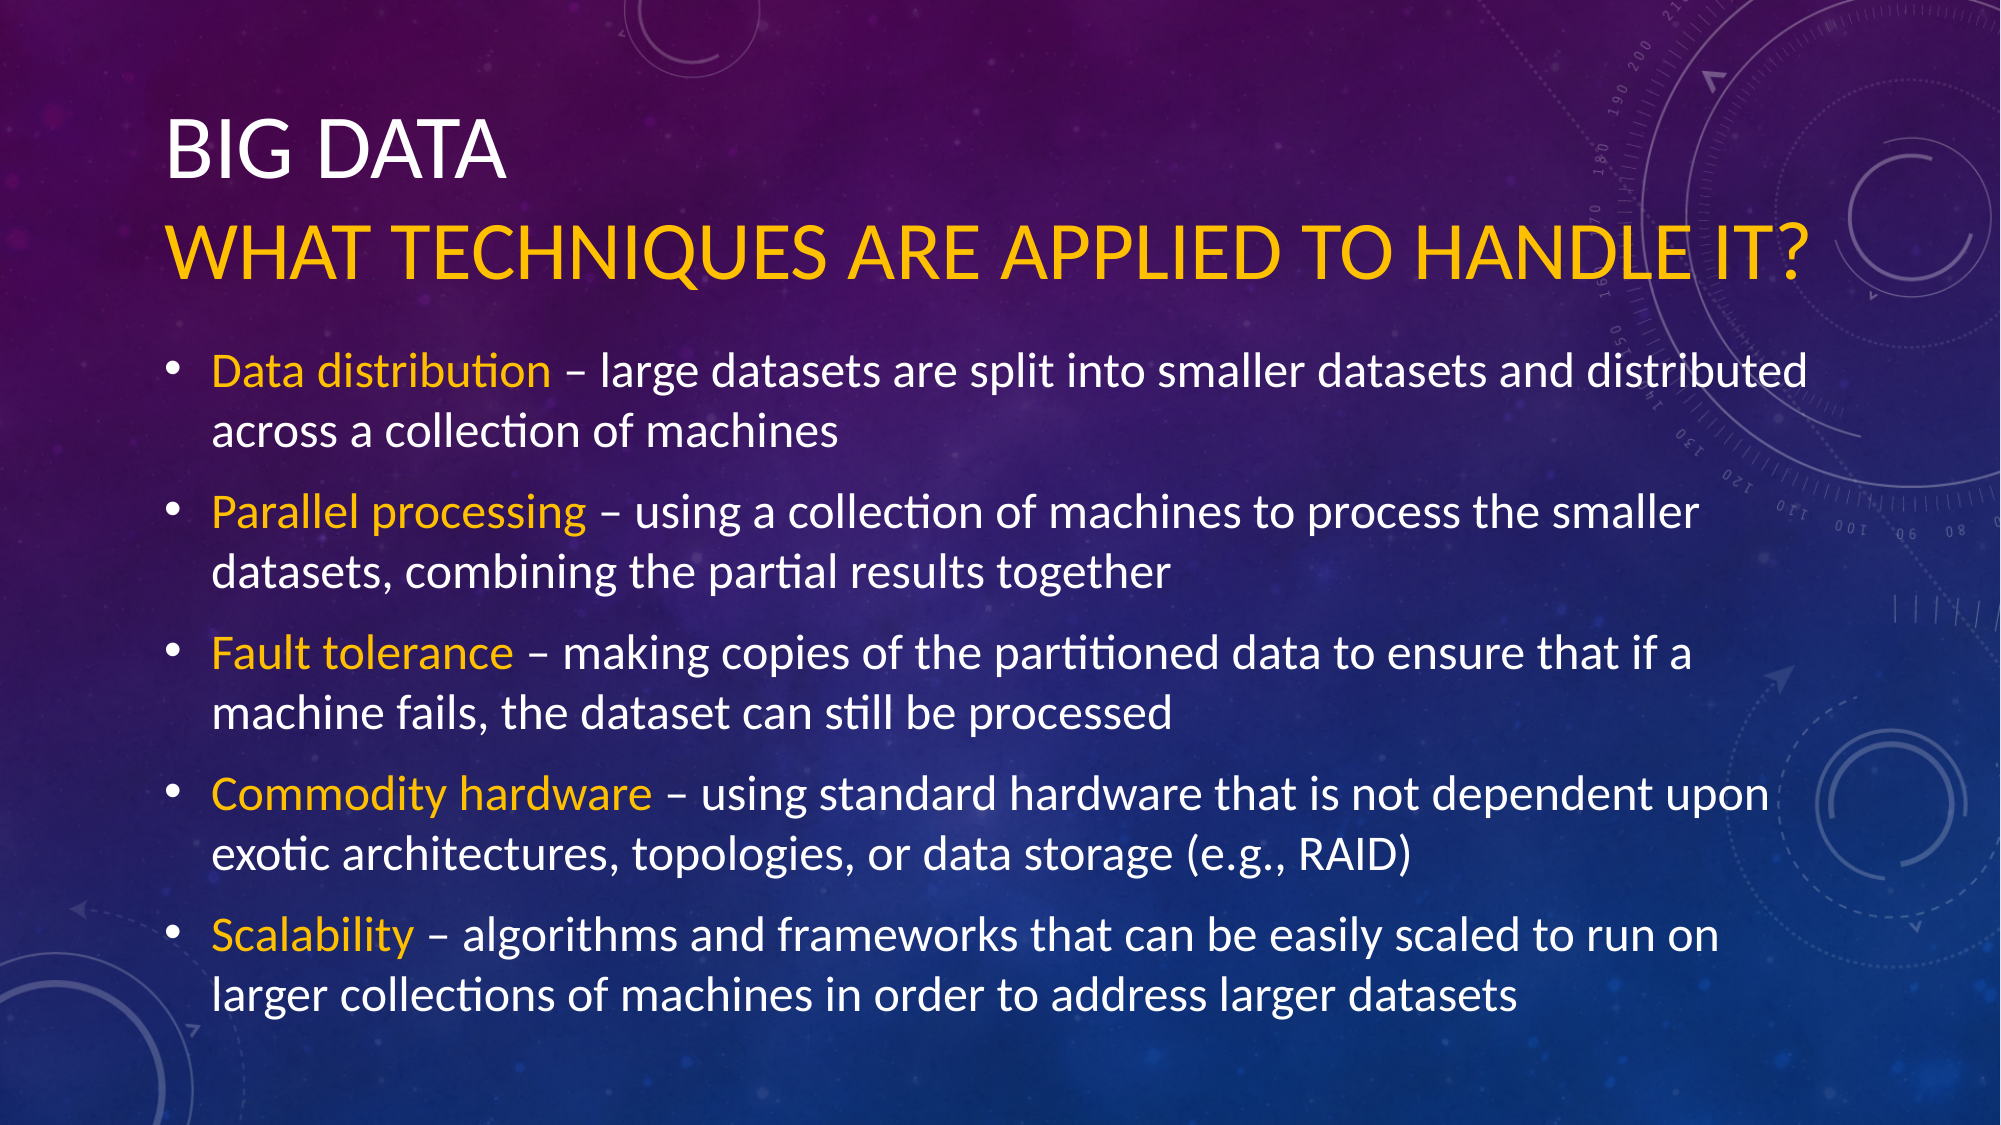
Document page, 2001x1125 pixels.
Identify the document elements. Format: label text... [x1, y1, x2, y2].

text_box Data distribution – large datasets are split into smaller datasets and distributed across a collection of machines Parallel processing – using a collection of machines to process the smaller datasets, combining the partial results together Fault tolerance – making copies of the partitioned data to ensure that if a machine fails, the dataset can still be processed Commodity hardware – using standard hardware that is not dependent upon exotic architectures, topologies, or data storage (e.g., RAID) Scalability – algorithms and frameworks that can be easily scaled to run on larger collections of machines in order to address larger datasets [149, 330, 1851, 915]
text_box Big data What techniques are applied to handle it? [149, 79, 1926, 269]
picture [0, 0, 2001, 1125]
